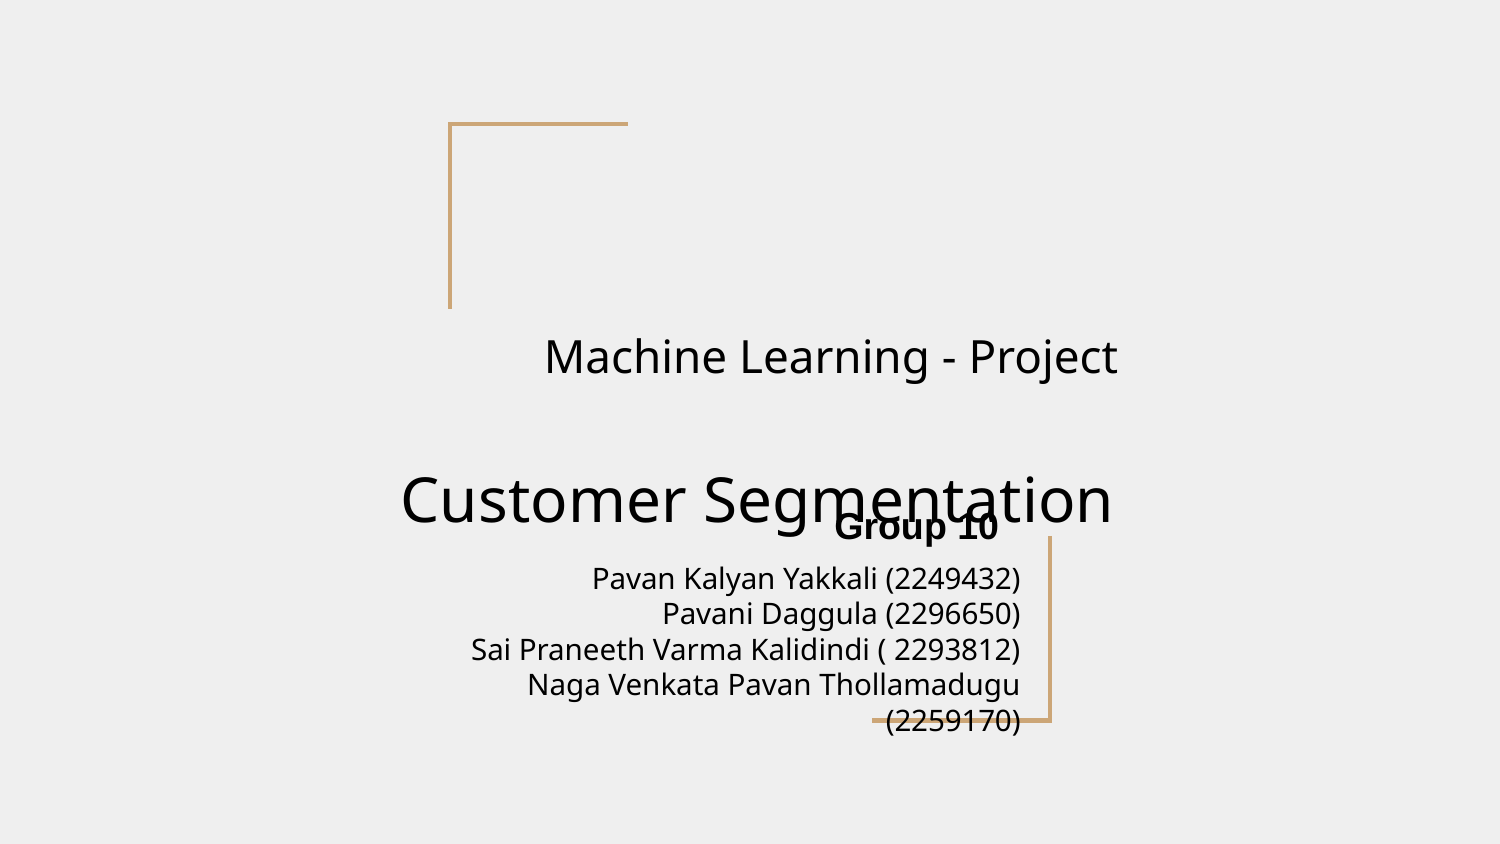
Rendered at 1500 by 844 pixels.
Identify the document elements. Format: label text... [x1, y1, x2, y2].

subtitle Pavan Kalyan Yakkali (2249432) Pavani Daggula (2296650) Sai Praneeth Varma Kalidindi ( 2293812) Naga Venkata Pavan Thollamadugu (2259170) [369, 544, 1036, 700]
text_box Group 10 [798, 503, 1036, 555]
title Machine Learning - Project Customer Segmentation [163, 147, 1337, 555]
